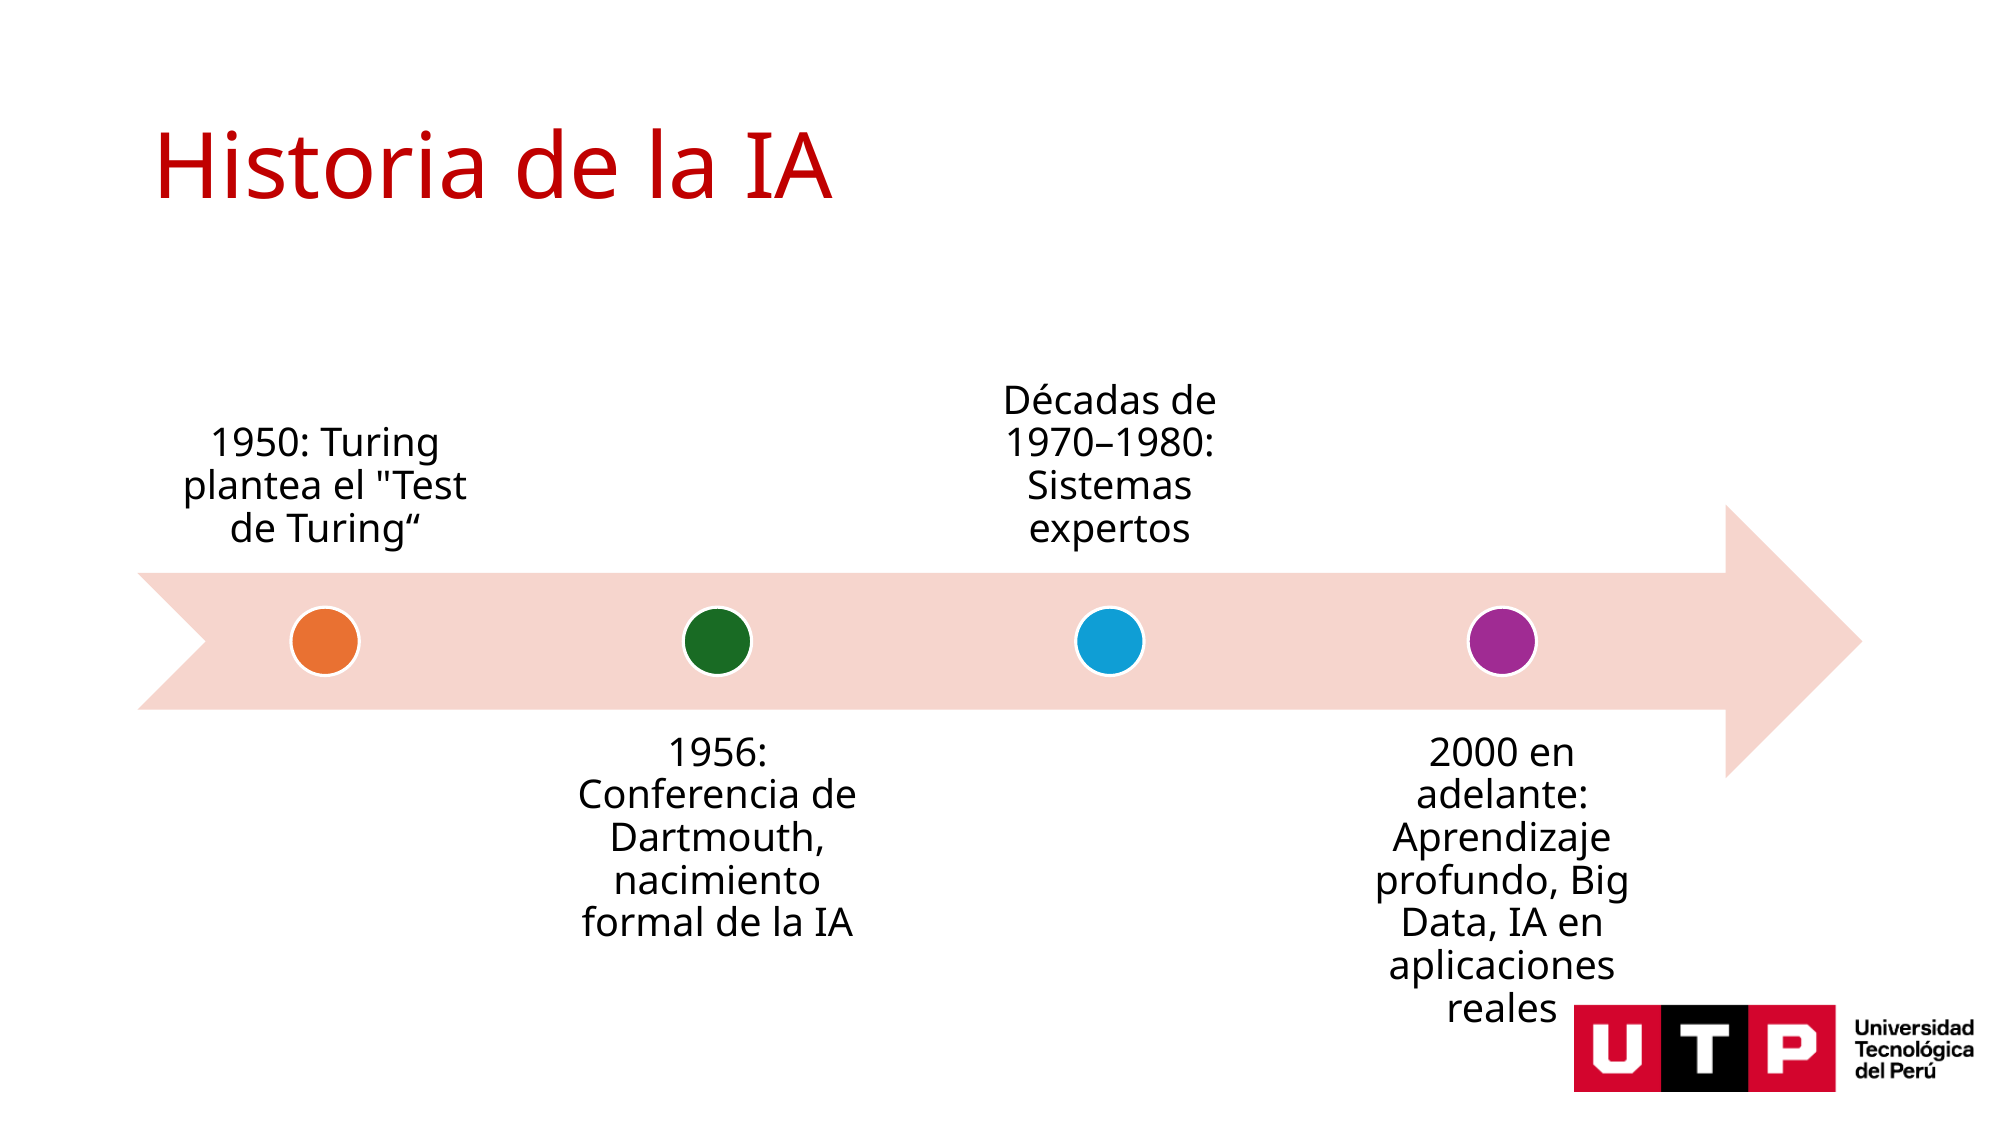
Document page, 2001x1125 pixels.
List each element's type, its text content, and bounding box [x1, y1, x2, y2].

picture [1573, 1003, 2000, 1093]
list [136, 298, 1863, 984]
title Historia de la IA [137, 59, 1863, 278]
